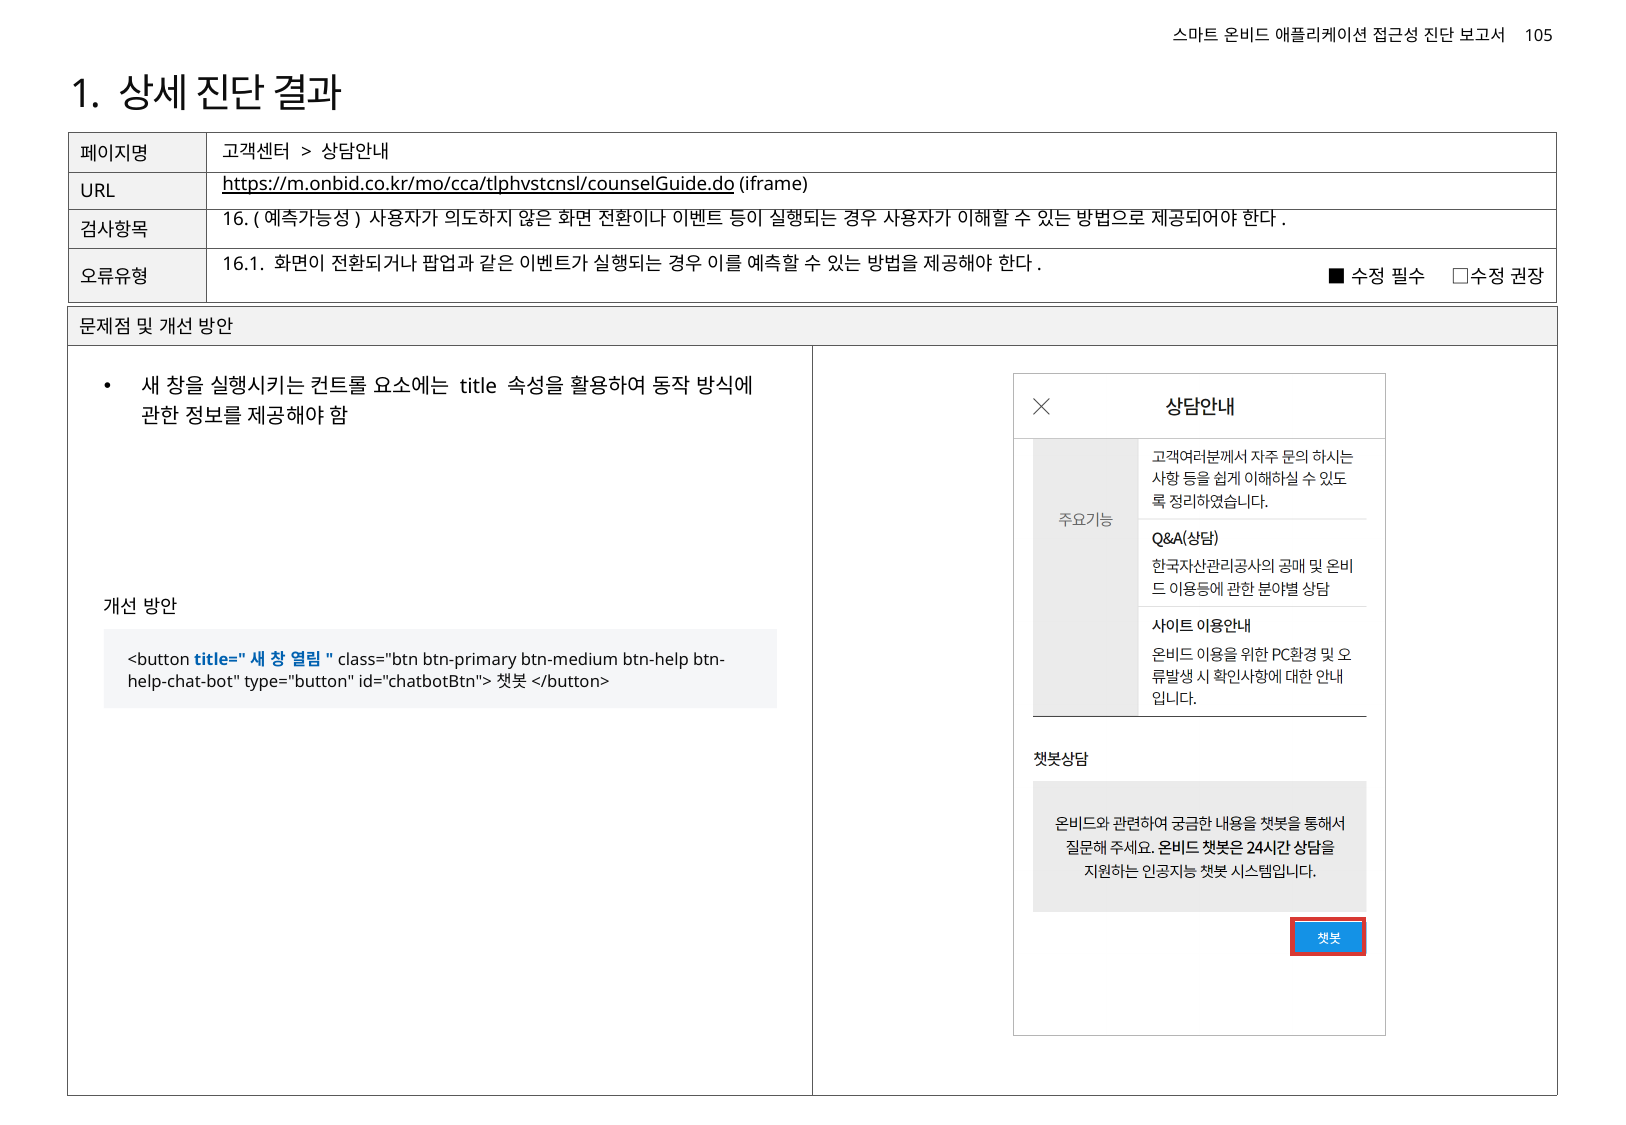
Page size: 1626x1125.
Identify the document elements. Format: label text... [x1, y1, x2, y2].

picture [1013, 373, 1386, 1036]
list 고객센터 > 상담안내 [207, 133, 1557, 167]
title 1. 상세 진단 결과 [69, 72, 1126, 117]
list 16.1. 화면이 전환되거나 팝업과 같은 이벤트가 실행되는 경우 이를 예측할 수 있는 방법을 제공해야 한다. [207, 235, 1293, 291]
list 새 창을 실행시키는 컨트롤 요소에는 title 속성을 활용하여 동작 방식에 관한 정보를 제공해야 함 [103, 367, 778, 498]
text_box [103, 594, 778, 708]
list https://m.onbid.co.kr/mo/cca/tlphvstcnsl/counselGuide.do (iframe) [207, 167, 1557, 201]
list 16. (예측가능성) 사용자가 의도하지 않은 화면 전환이나 이벤트 등이 실행되는 경우 사용자가 이해할 수 있는 방법으로 제공되어야 한다. [207, 201, 1557, 236]
